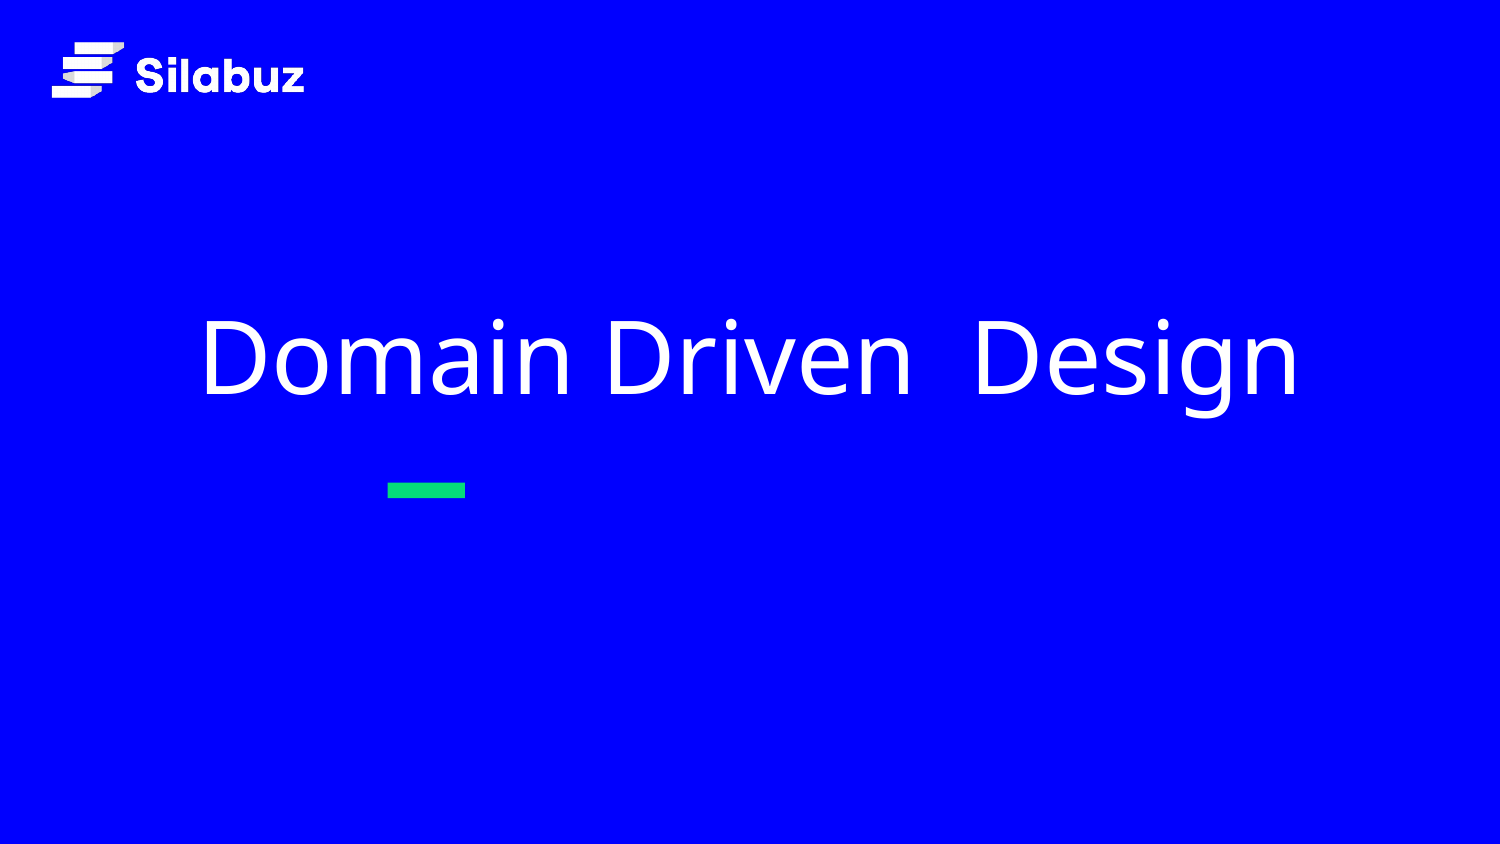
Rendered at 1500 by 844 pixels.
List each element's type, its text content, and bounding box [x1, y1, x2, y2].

text_box Domain Driven Design [77, 266, 1423, 478]
text_box [387, 482, 465, 499]
picture [34, 31, 323, 107]
